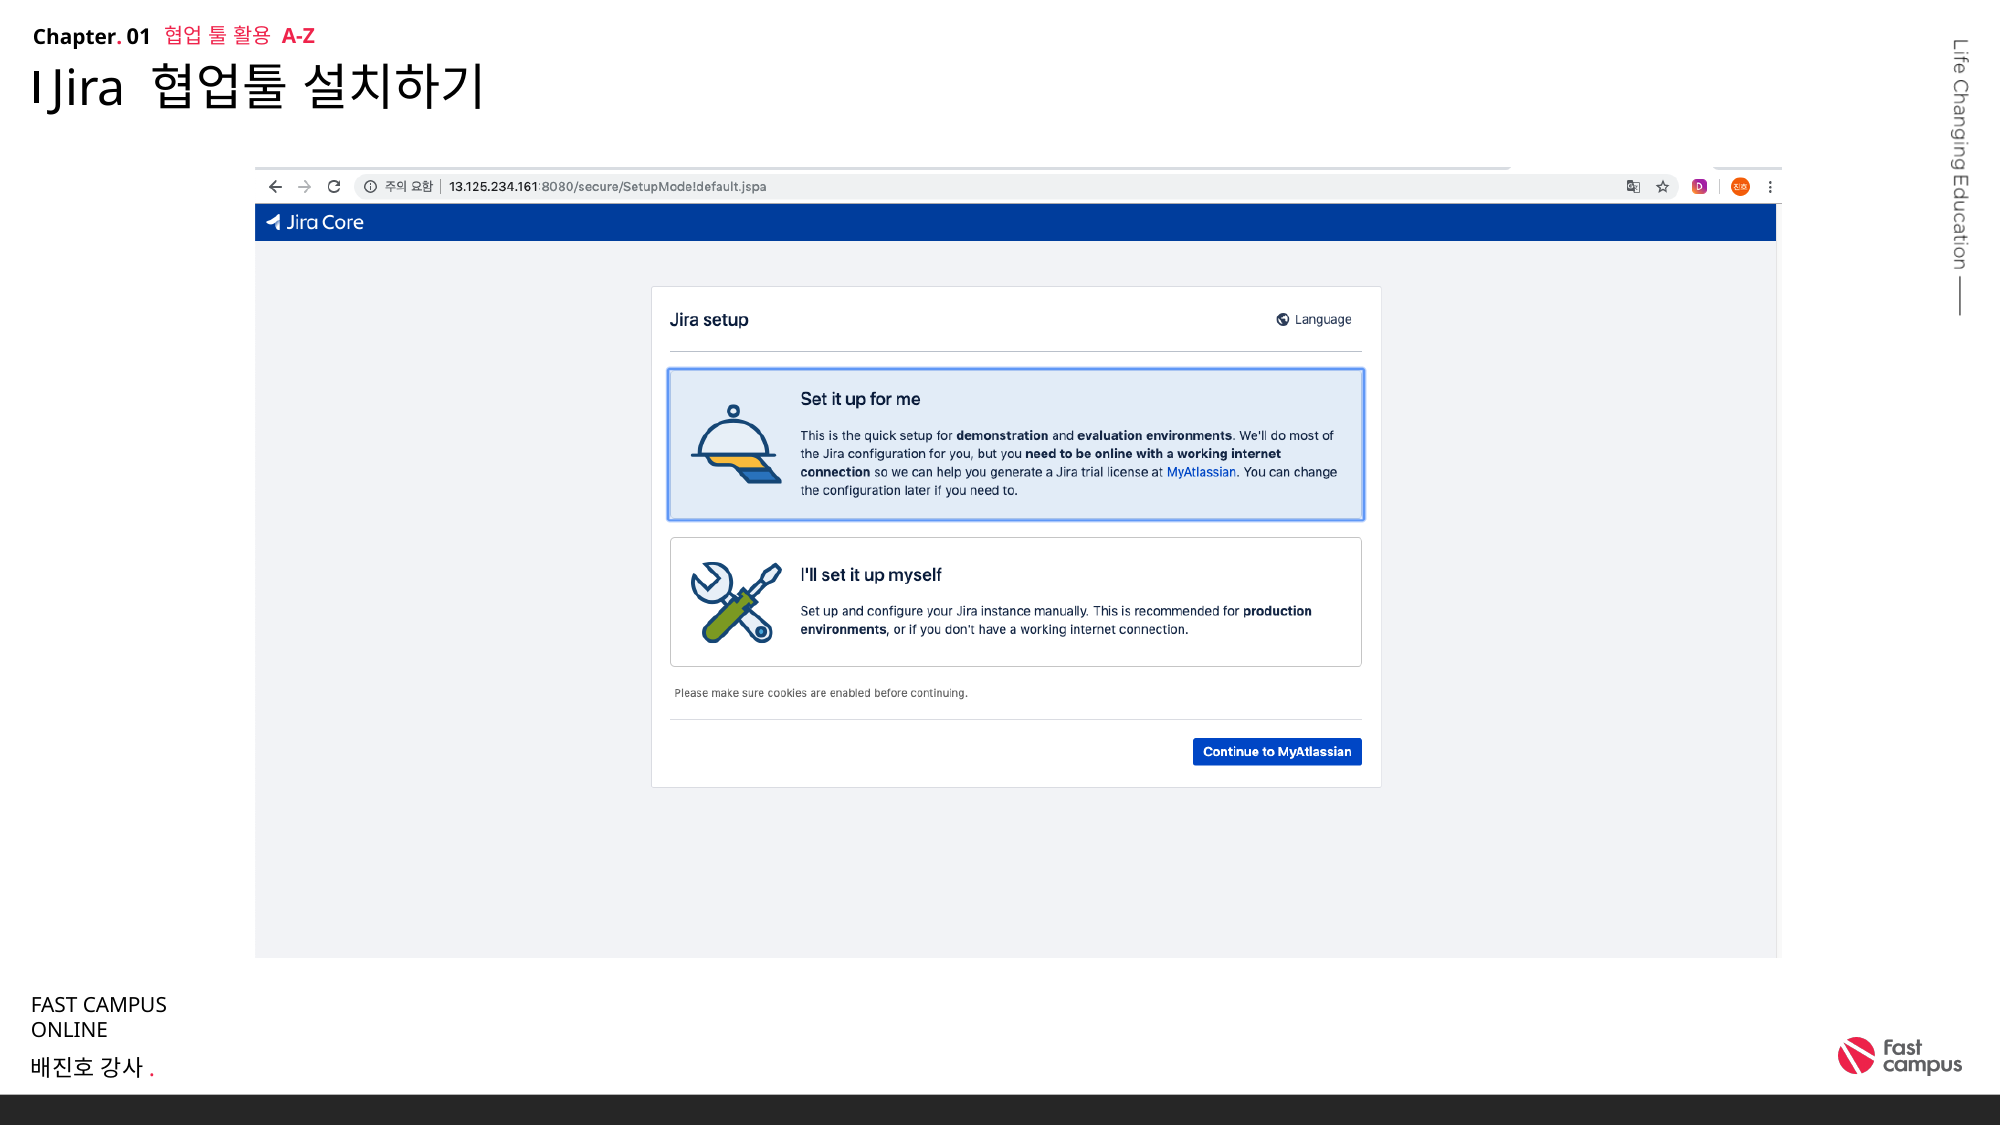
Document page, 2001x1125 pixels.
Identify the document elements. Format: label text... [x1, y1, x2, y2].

picture [1838, 1037, 1962, 1076]
picture [255, 167, 1782, 958]
picture [1942, 23, 1981, 316]
list 협업 툴 활용 A-Z [150, 18, 511, 55]
title Jira 협업툴 설치하기 [36, 54, 1830, 111]
list 01 [111, 18, 150, 55]
